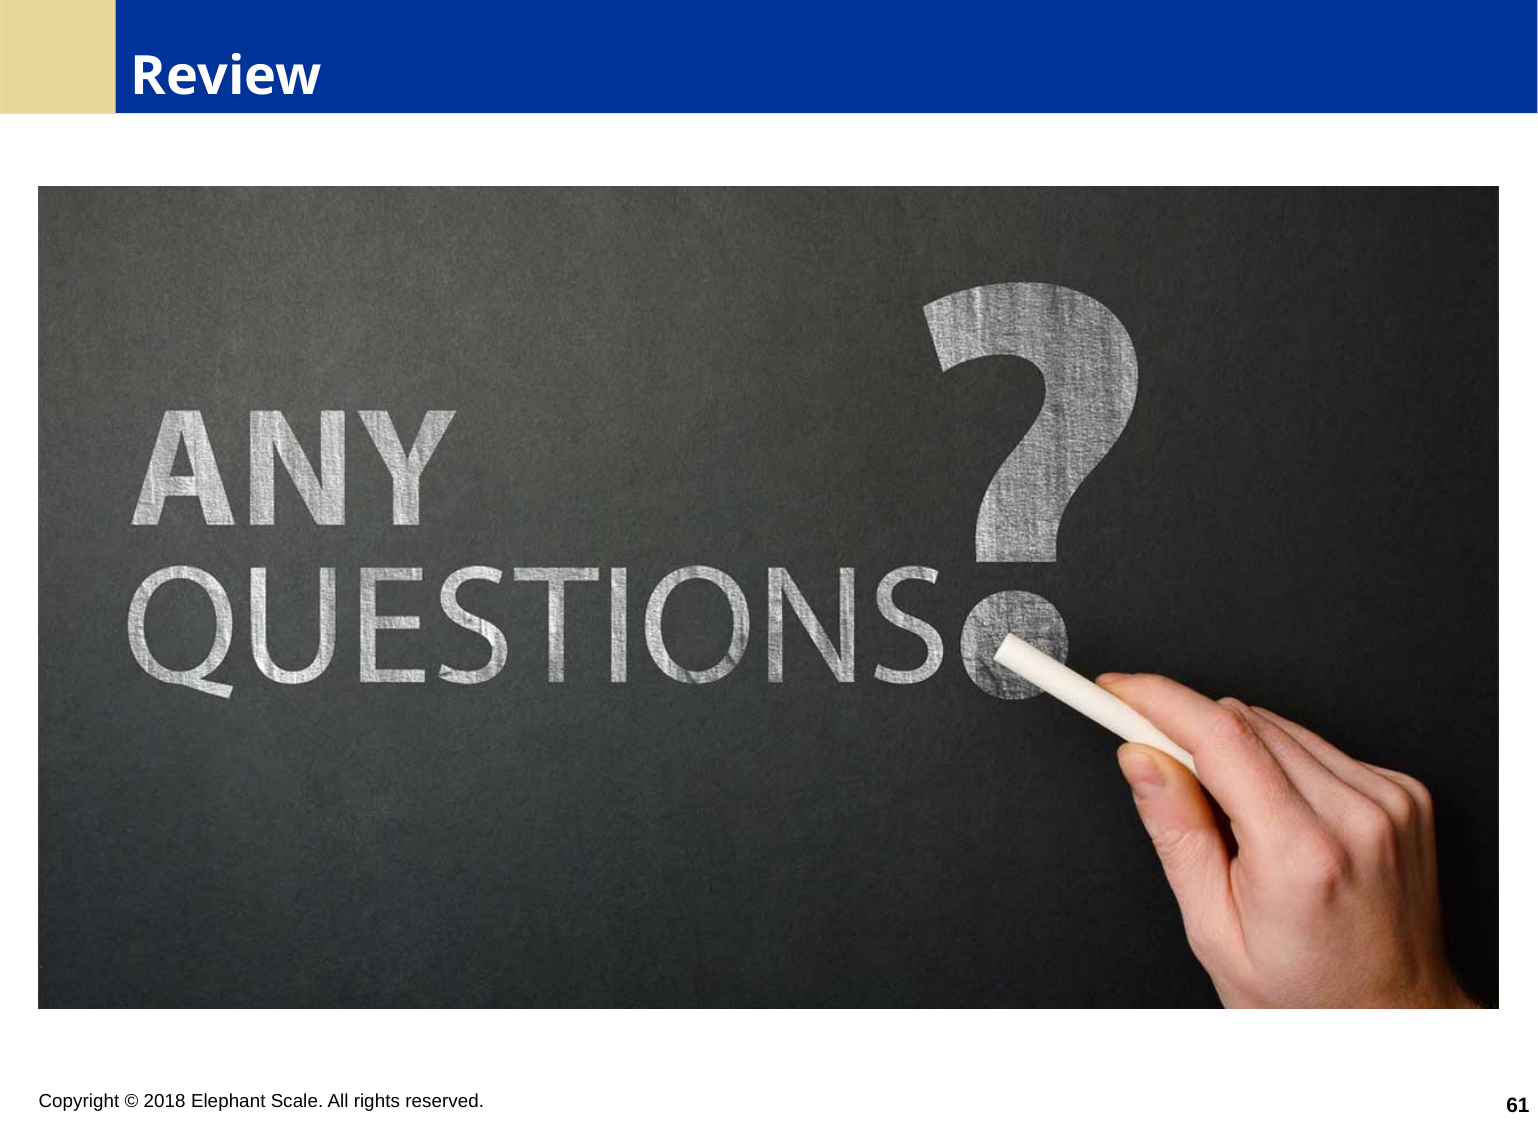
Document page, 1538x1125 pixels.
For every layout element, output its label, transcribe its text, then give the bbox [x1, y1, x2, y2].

picture [0, 0, 115, 114]
slide_number 61 [1439, 1079, 1530, 1117]
title Review [115, 0, 1538, 114]
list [38, 186, 1500, 1009]
footer Copyright © 2018 Elephant Scale. All rights reserved. [38, 1088, 932, 1112]
